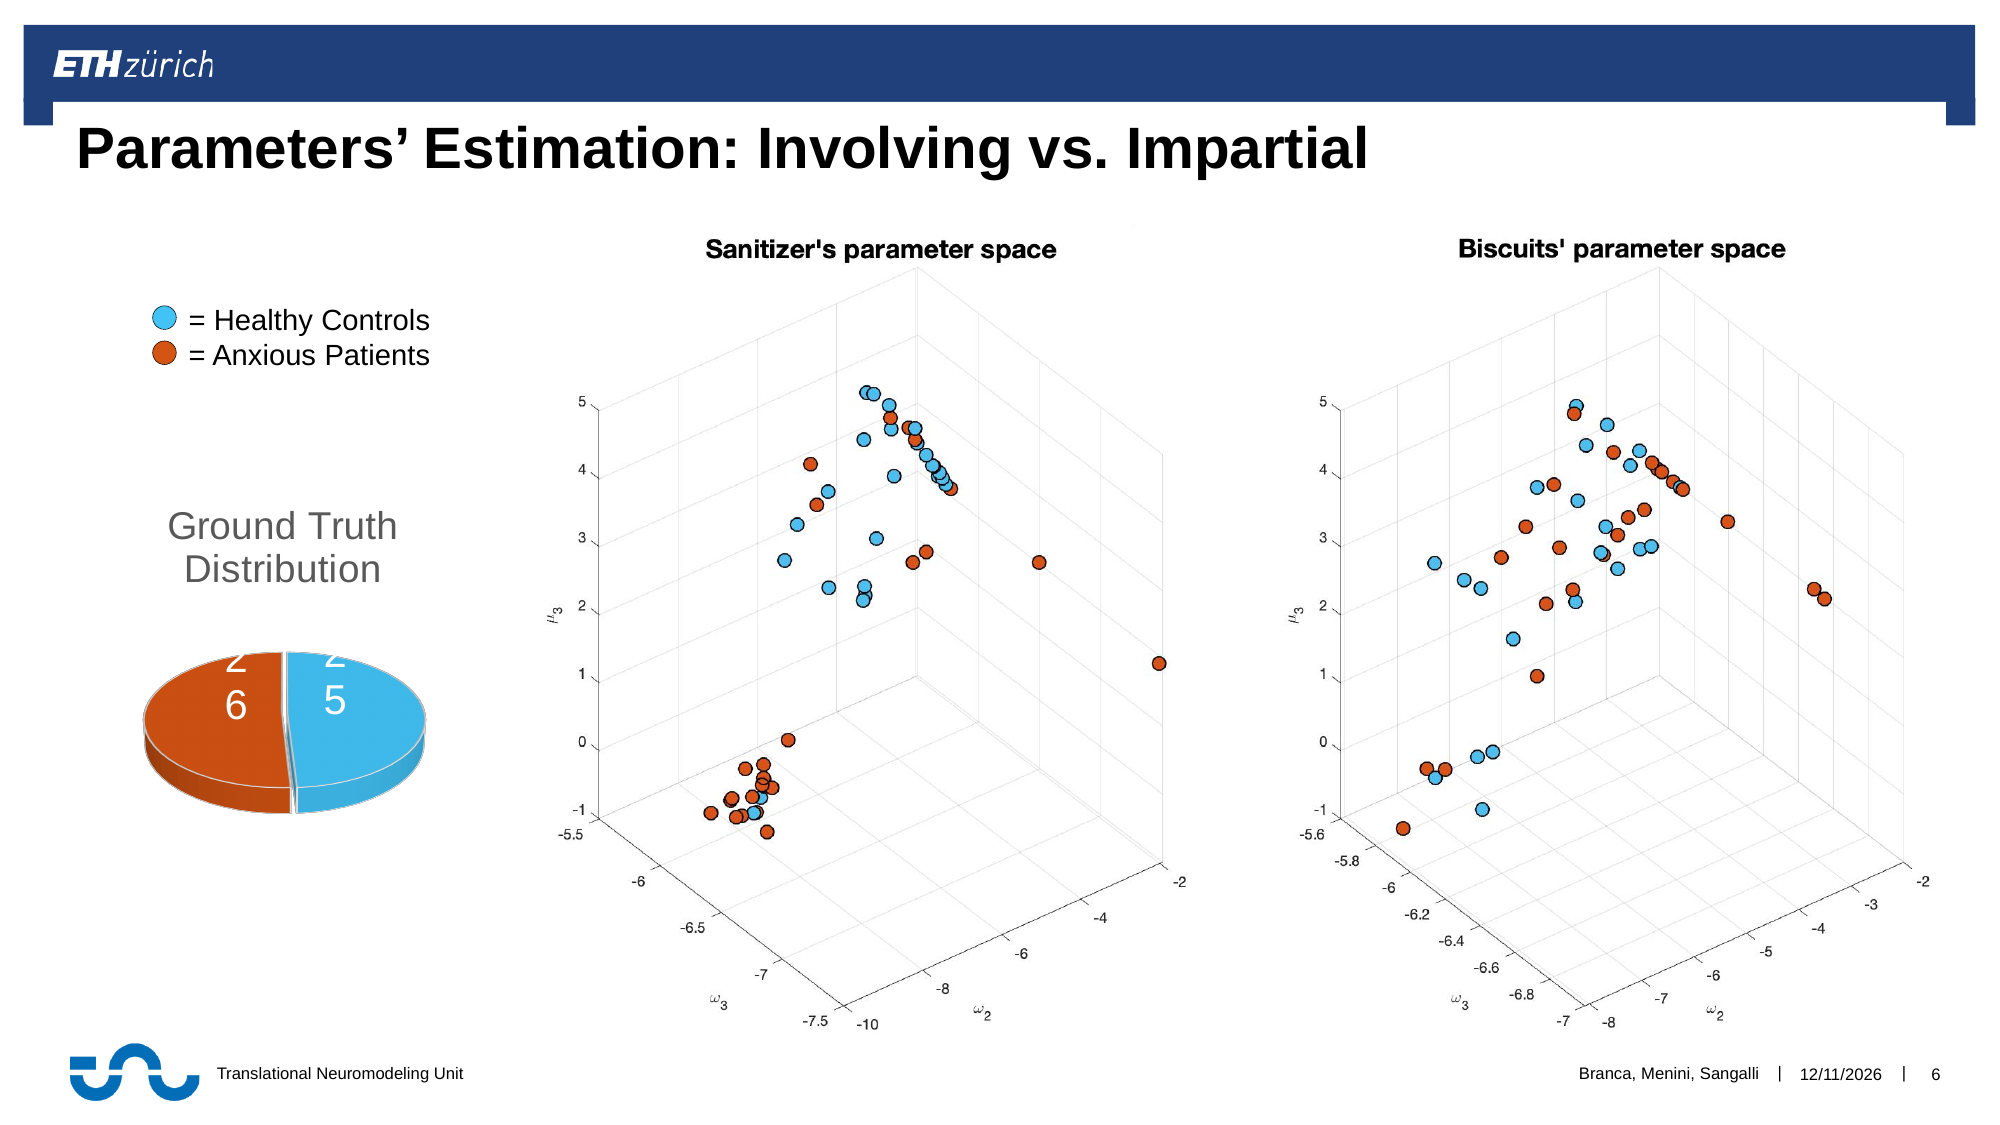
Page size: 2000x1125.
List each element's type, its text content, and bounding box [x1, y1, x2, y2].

chart [82, 455, 487, 870]
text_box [140, 294, 449, 381]
title Parameters’ Estimation: Involving vs. Impartial [53, 101, 1946, 207]
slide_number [1790, 1048, 1892, 1112]
footer Branca, Menini, Sangalli [999, 1048, 1760, 1111]
picture [66, 1037, 200, 1111]
picture [538, 224, 1945, 1040]
slide_number 6 [1906, 1034, 1966, 1112]
